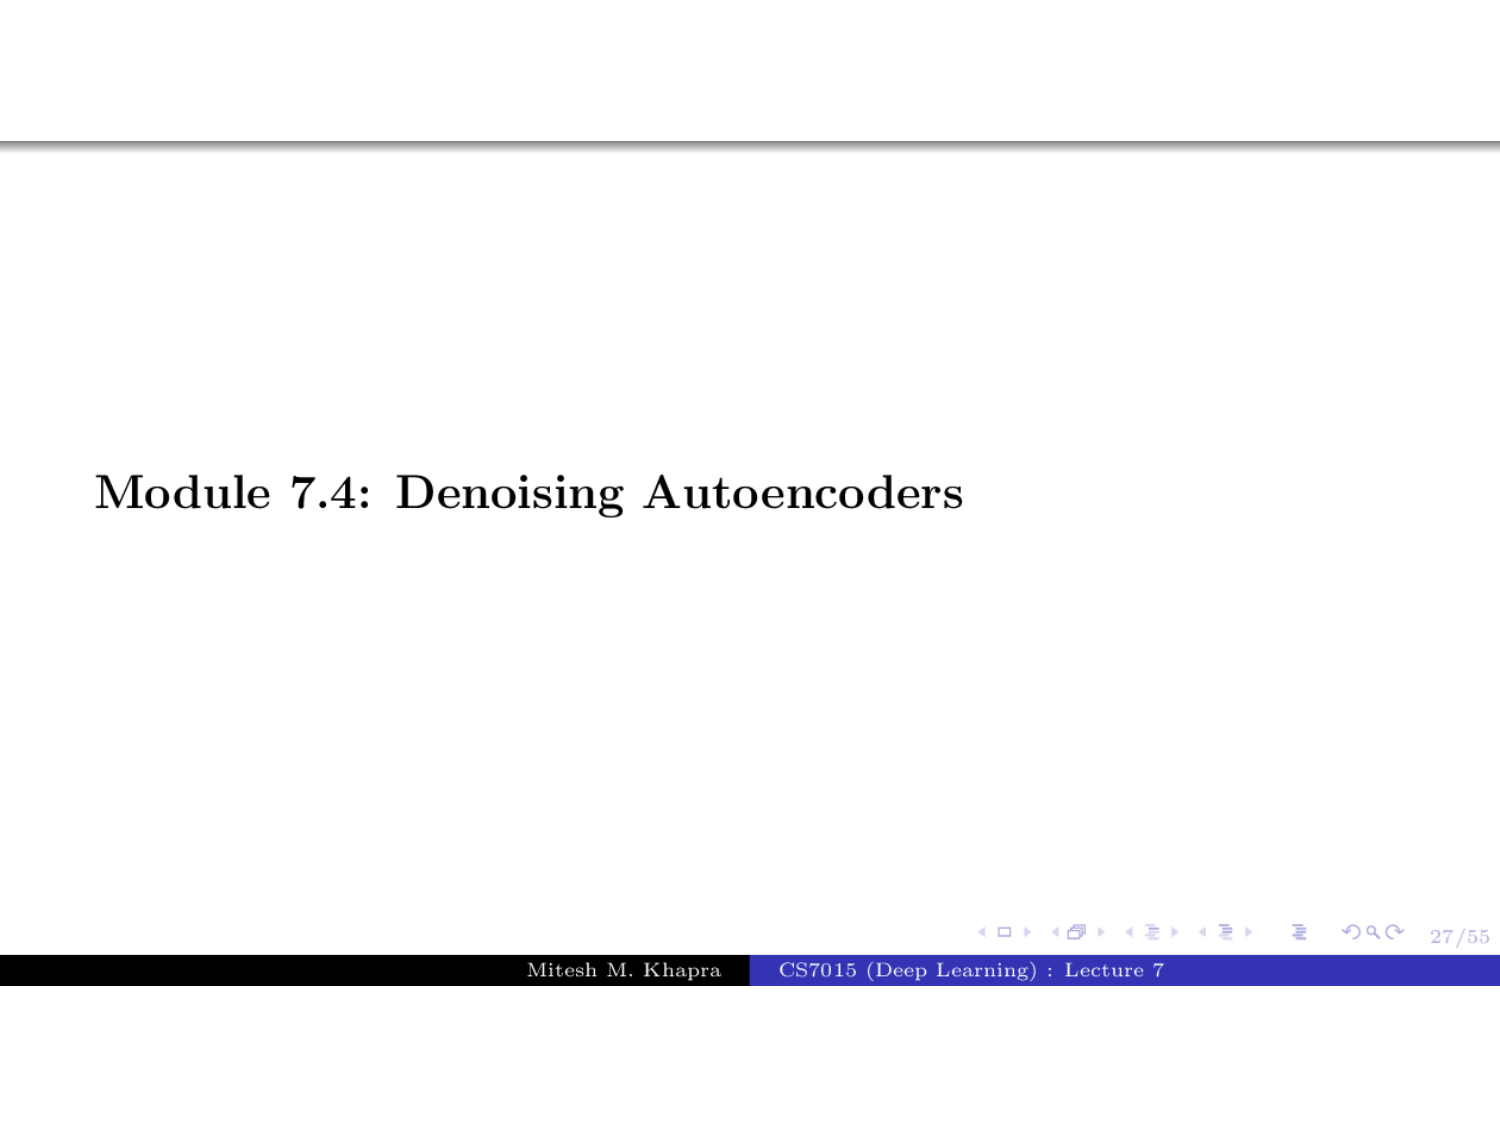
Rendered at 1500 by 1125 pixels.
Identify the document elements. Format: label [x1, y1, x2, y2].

picture [0, 141, 1500, 986]
